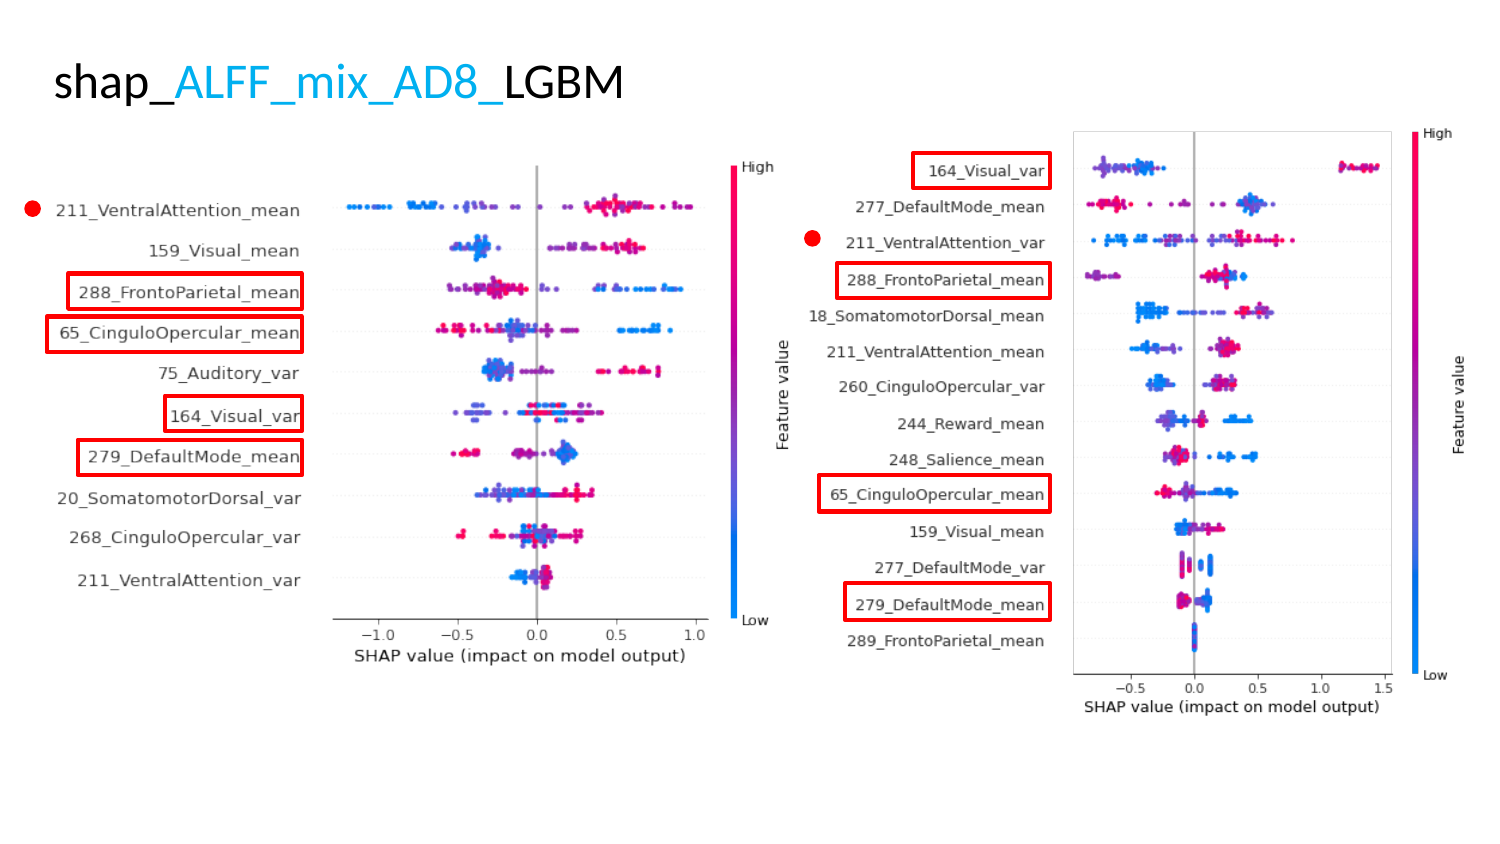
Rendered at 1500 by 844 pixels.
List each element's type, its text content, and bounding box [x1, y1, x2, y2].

text_box shap_ALFF_mix_AD8_LGBM [38, 41, 640, 116]
picture [46, 120, 1477, 723]
text_box [24, 200, 41, 217]
